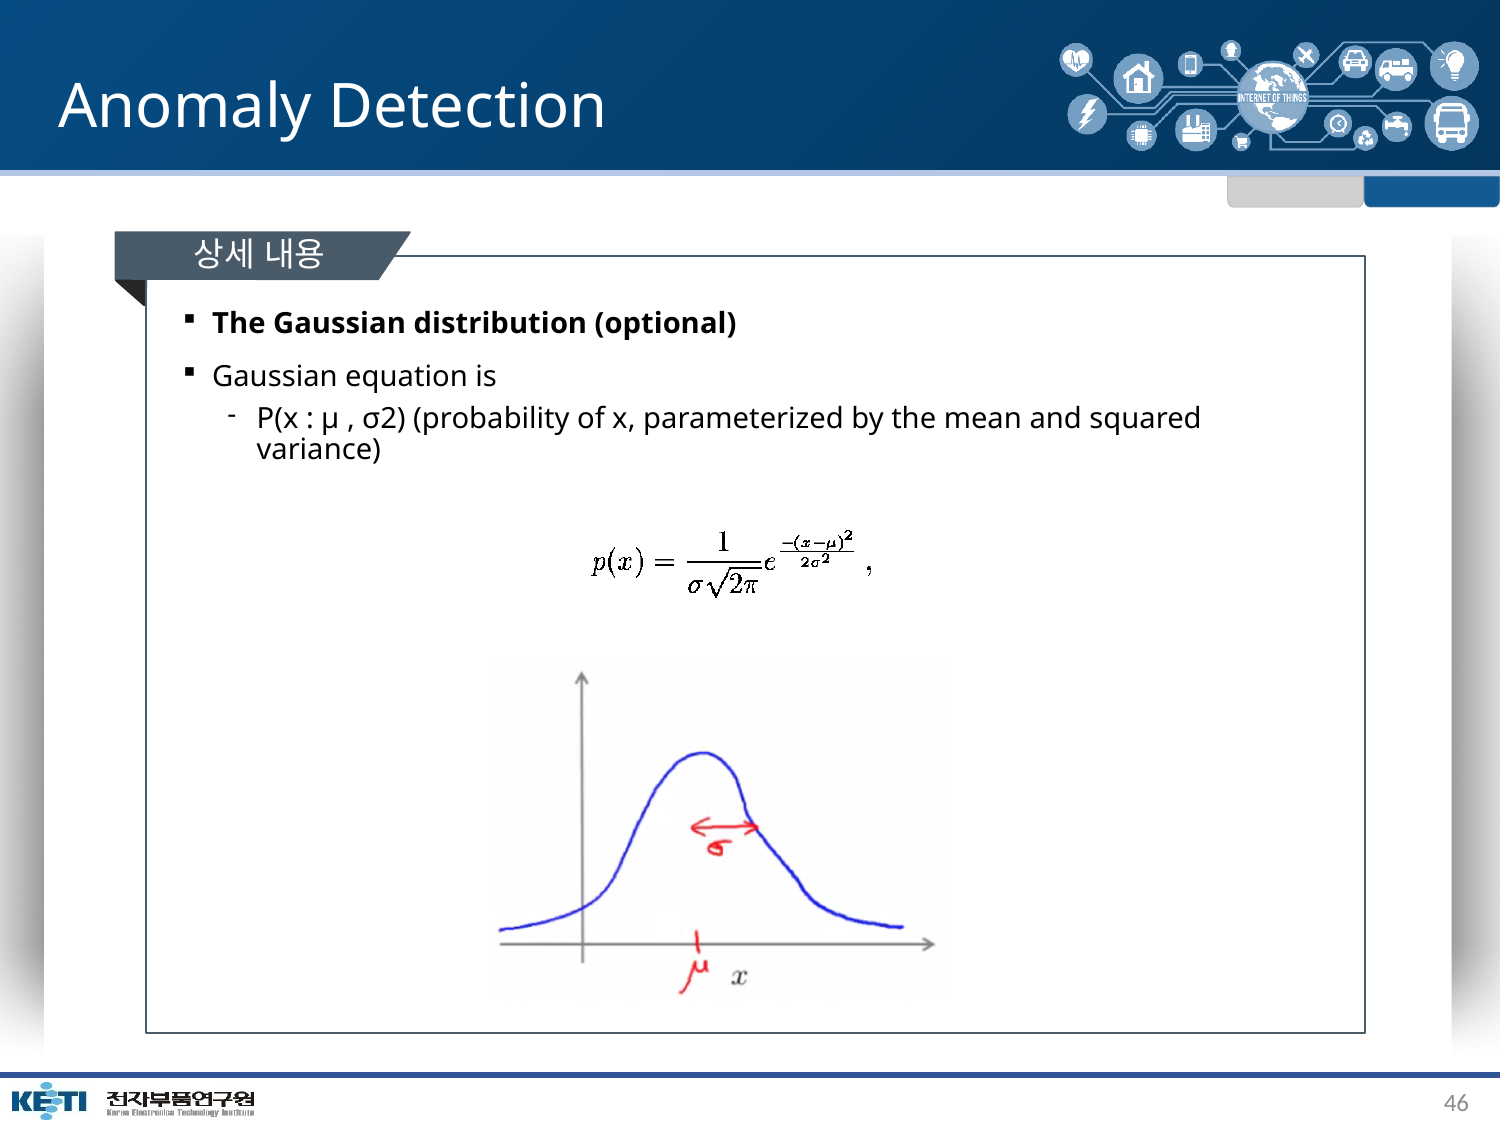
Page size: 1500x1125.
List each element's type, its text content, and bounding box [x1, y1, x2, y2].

slide_number 46 [1146, 1088, 1485, 1114]
picture [12, 1082, 254, 1120]
picture [524, 477, 915, 645]
title Anomaly Detection [43, 66, 1052, 149]
picture [461, 654, 978, 1008]
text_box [115, 231, 1366, 1034]
